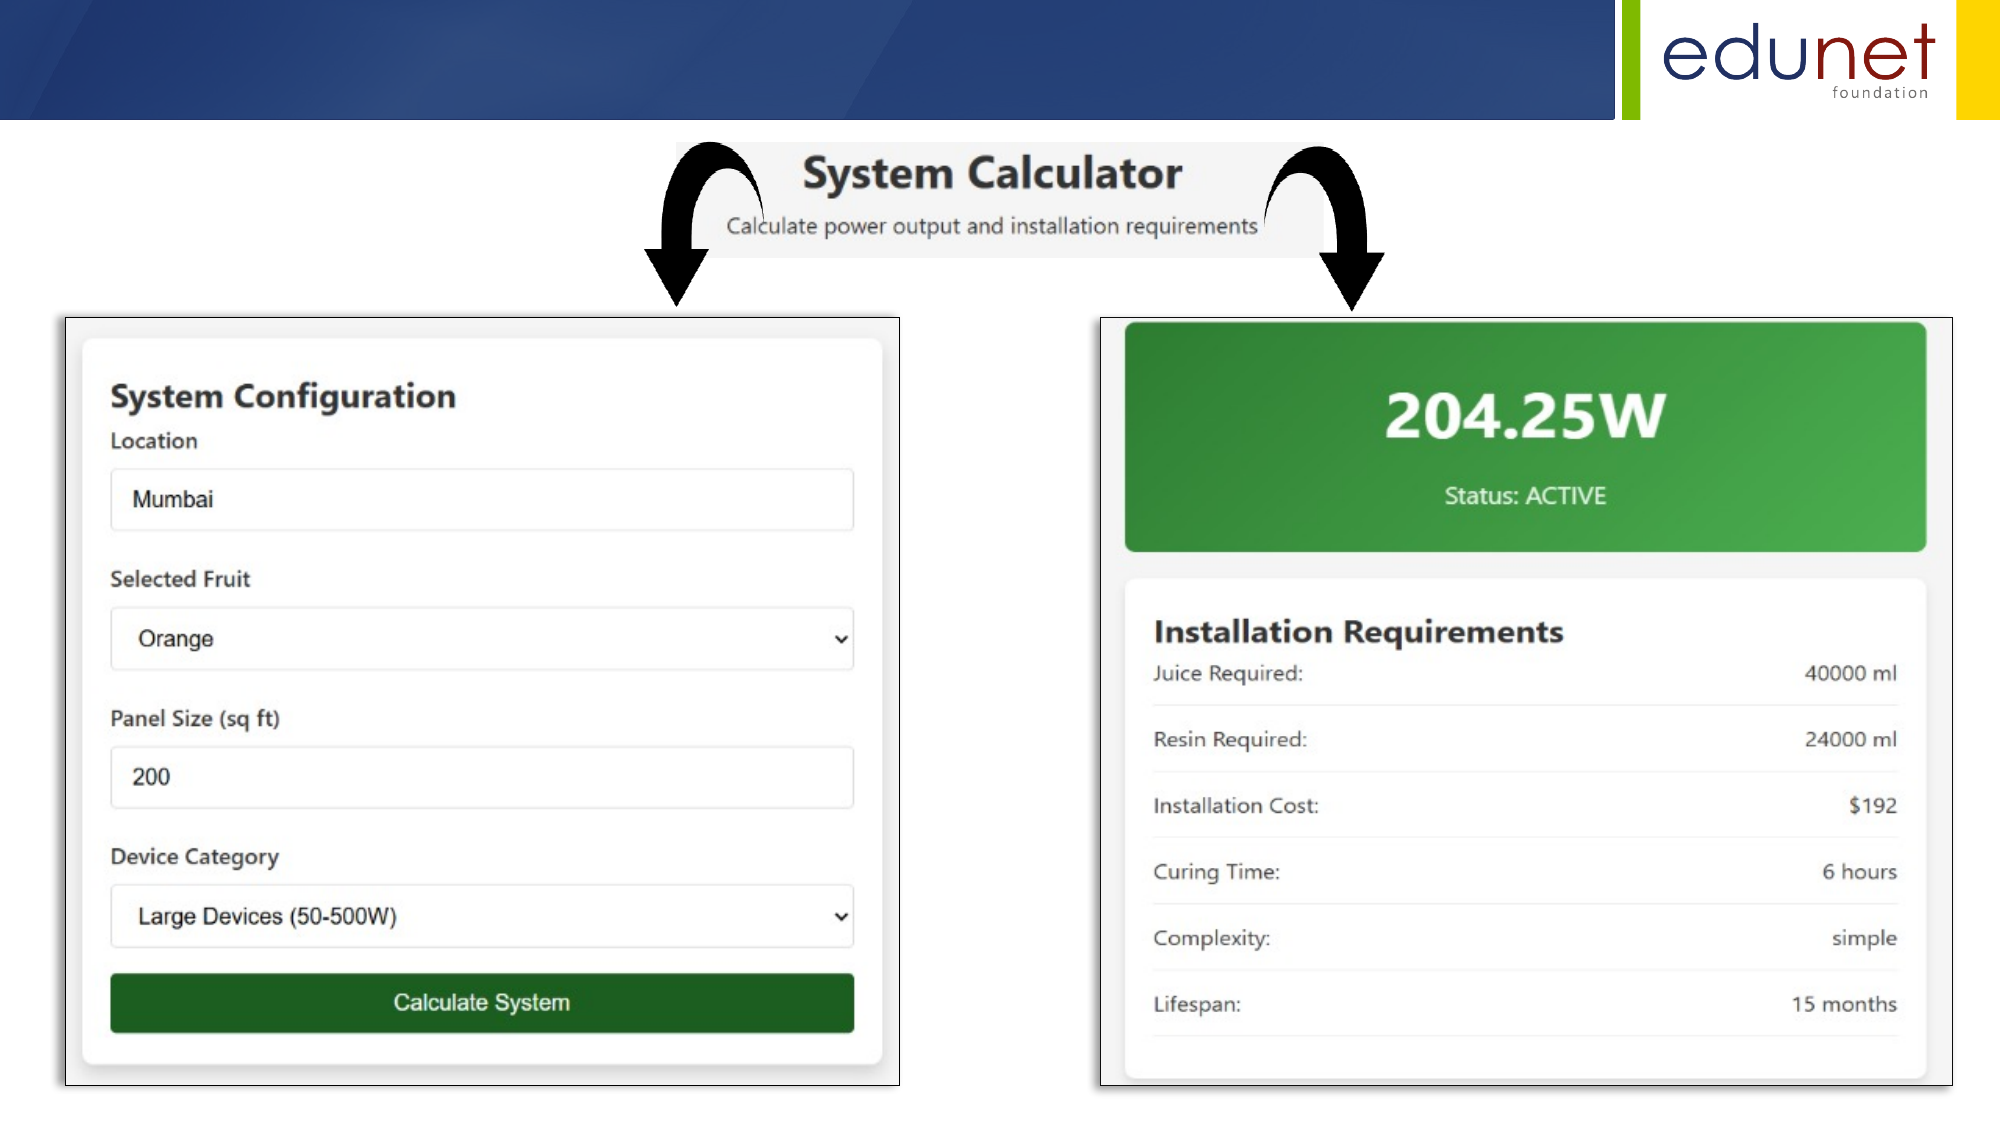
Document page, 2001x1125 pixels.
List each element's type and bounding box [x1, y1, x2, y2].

picture [1652, 12, 1948, 108]
picture [64, 111, 1953, 1086]
